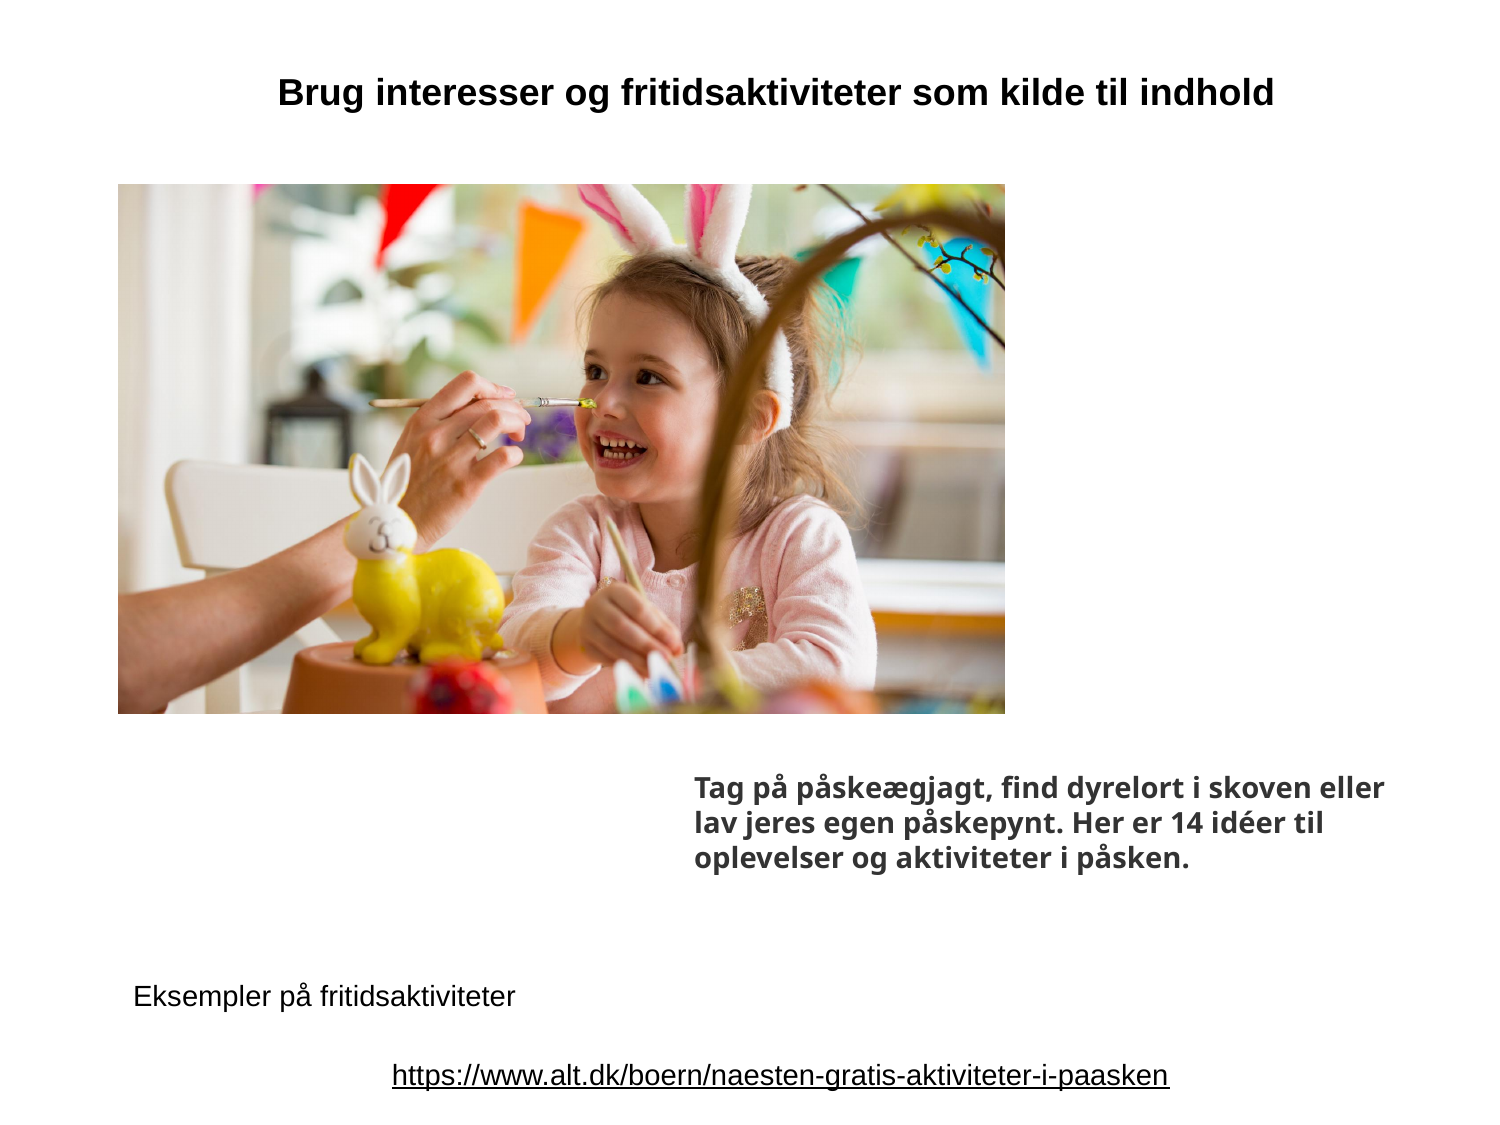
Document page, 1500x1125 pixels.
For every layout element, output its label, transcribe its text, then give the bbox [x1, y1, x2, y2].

text_box https://www.alt.dk/boern/naesten-gratis-aktiviteter-i-paasken [376, 1048, 1202, 1125]
text_box Eksempler på fritidsaktiviteter [118, 969, 533, 1020]
text_box Tag på påskeægjagt, find dyrelort i skoven eller lav jeres egen påskepynt. Her er 14 idéer til oplevelser og aktiviteter i påsken. [679, 762, 1430, 884]
picture [117, 184, 1006, 715]
text_box Brug interesser og fritidsaktiviteter som kilde til indhold [262, 60, 1301, 121]
